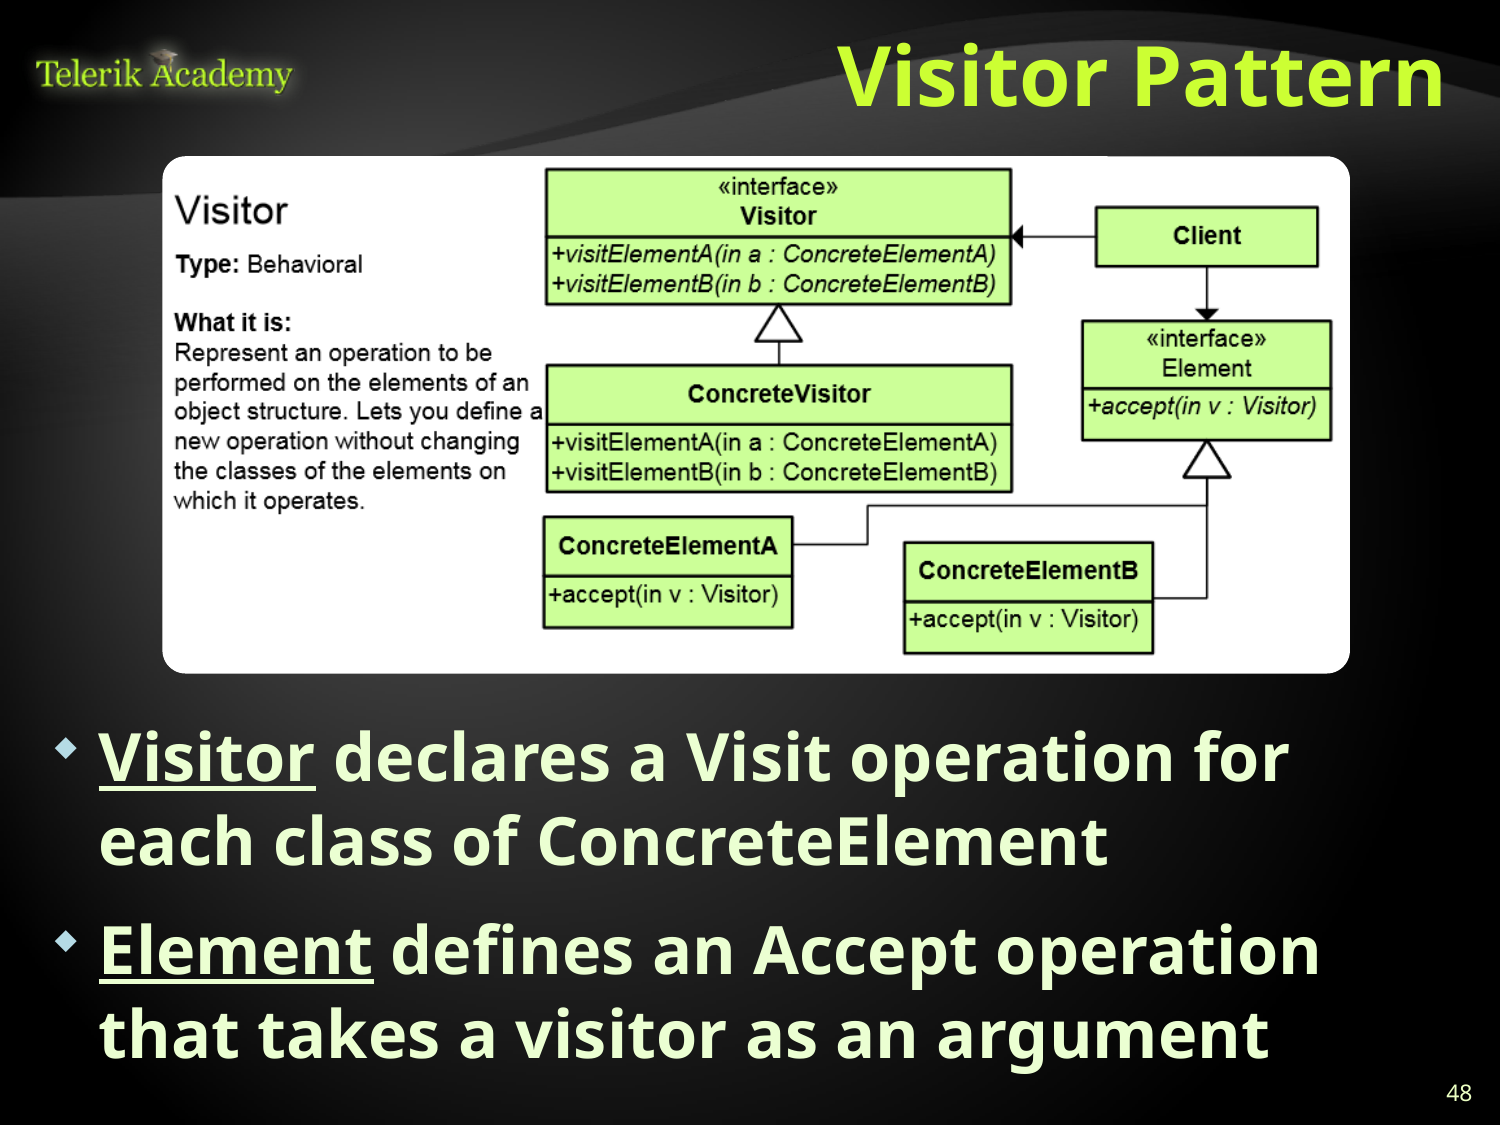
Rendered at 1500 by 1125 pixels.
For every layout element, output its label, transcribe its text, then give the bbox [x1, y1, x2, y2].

list Visitor declares a Visit operation for each class of ConcreteElement Element defines an Accept operation that takes a visitor as an argument [37, 162, 1475, 1075]
picture [0, 0, 1500, 1125]
title Visitor Pattern [300, 12, 1463, 150]
slide_number 48 [1412, 1074, 1488, 1113]
